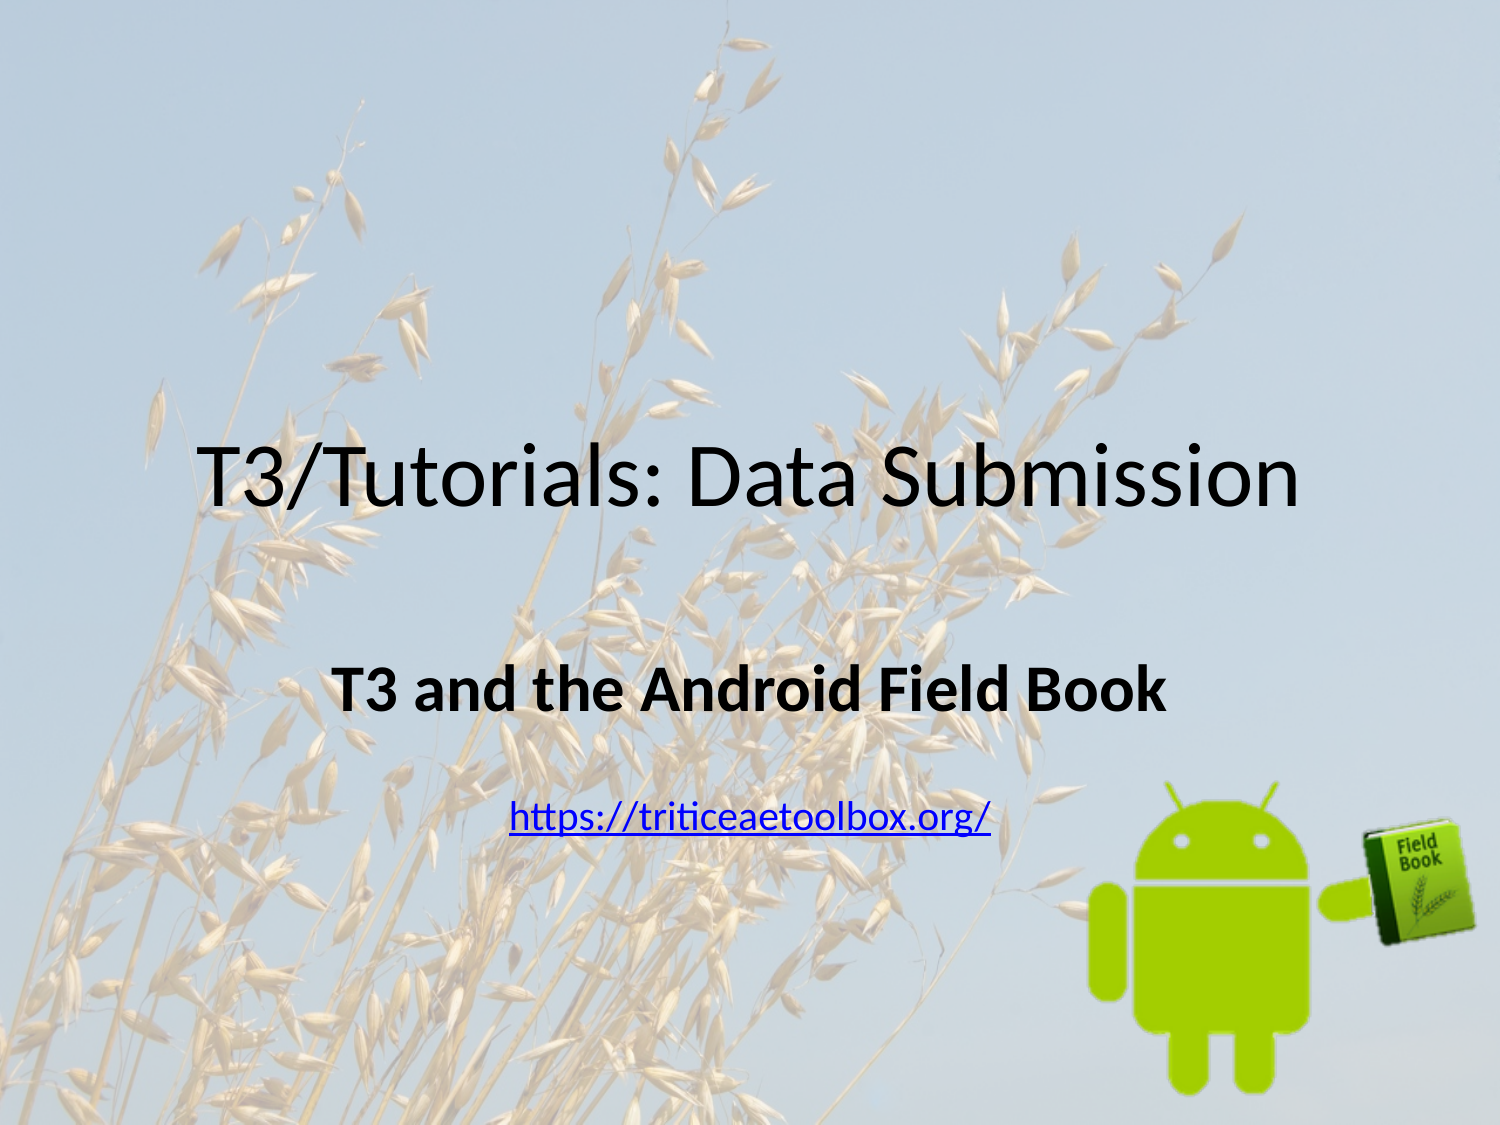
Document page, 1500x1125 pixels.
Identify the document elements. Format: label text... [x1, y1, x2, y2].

subtitle T3 and the Android Field Book https://triticeaetoolbox.org/ [225, 637, 1275, 925]
title T3/Tutorials: Data Submission [112, 349, 1388, 591]
picture [1057, 722, 1500, 1125]
